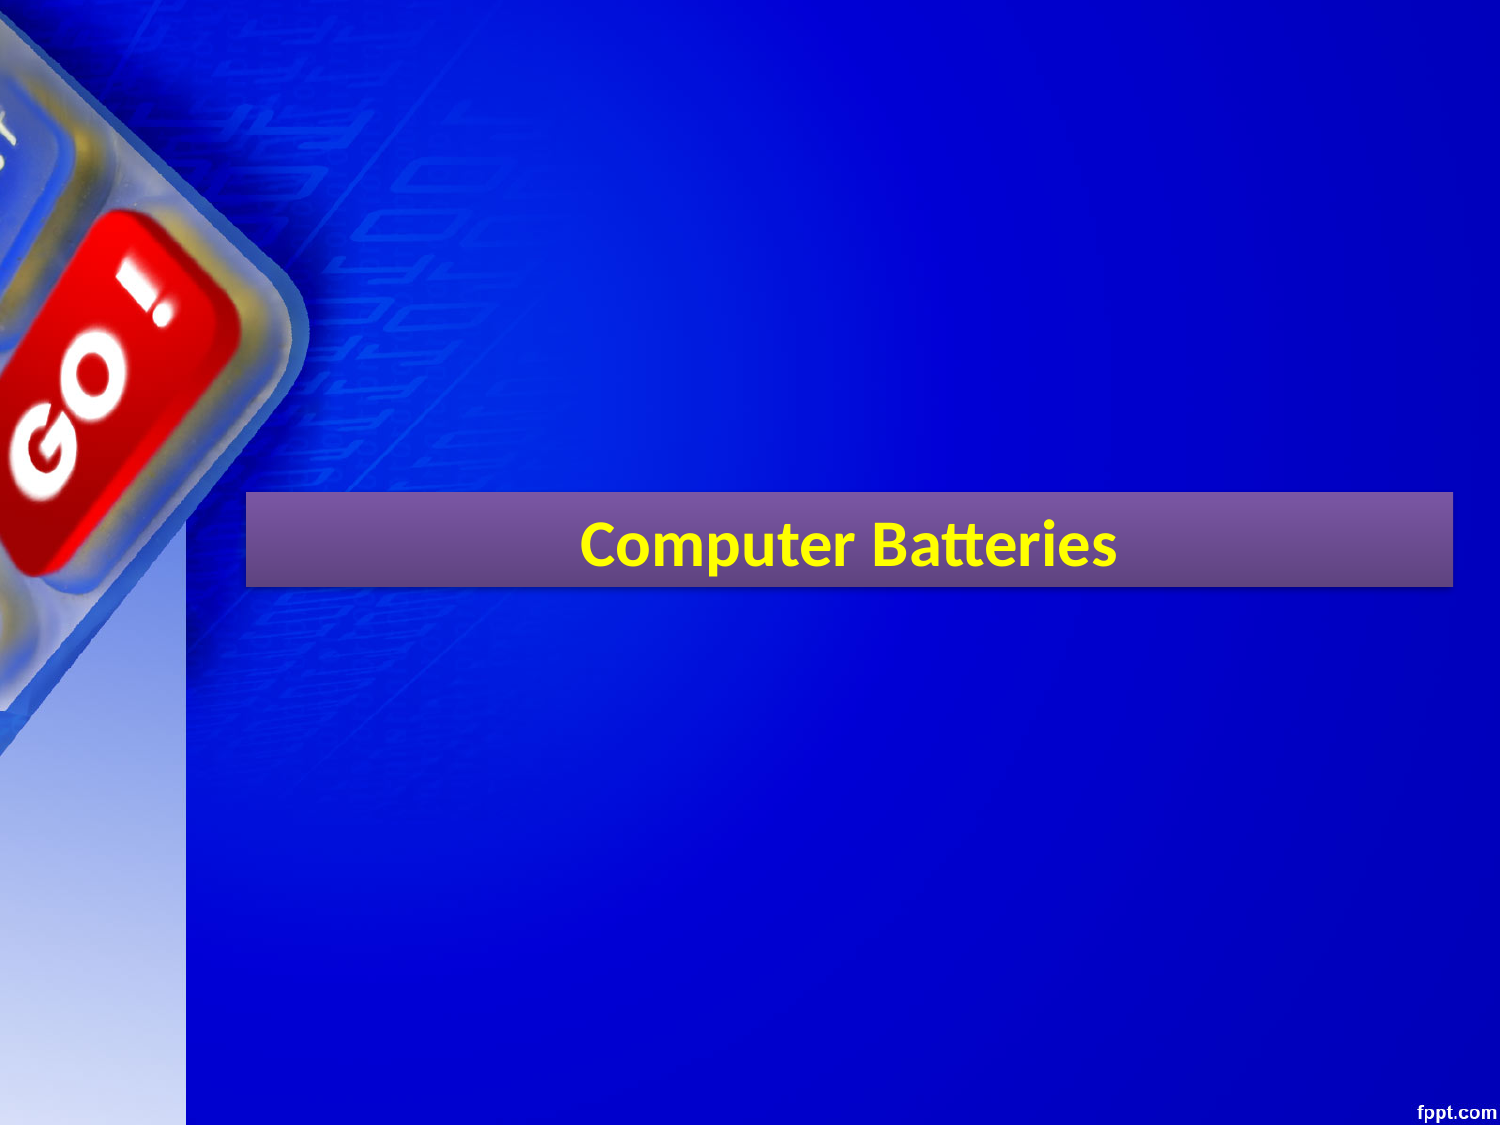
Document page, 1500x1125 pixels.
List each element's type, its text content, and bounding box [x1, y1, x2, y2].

picture [0, 0, 1500, 1125]
text_box Computer Batteries [246, 492, 1454, 587]
